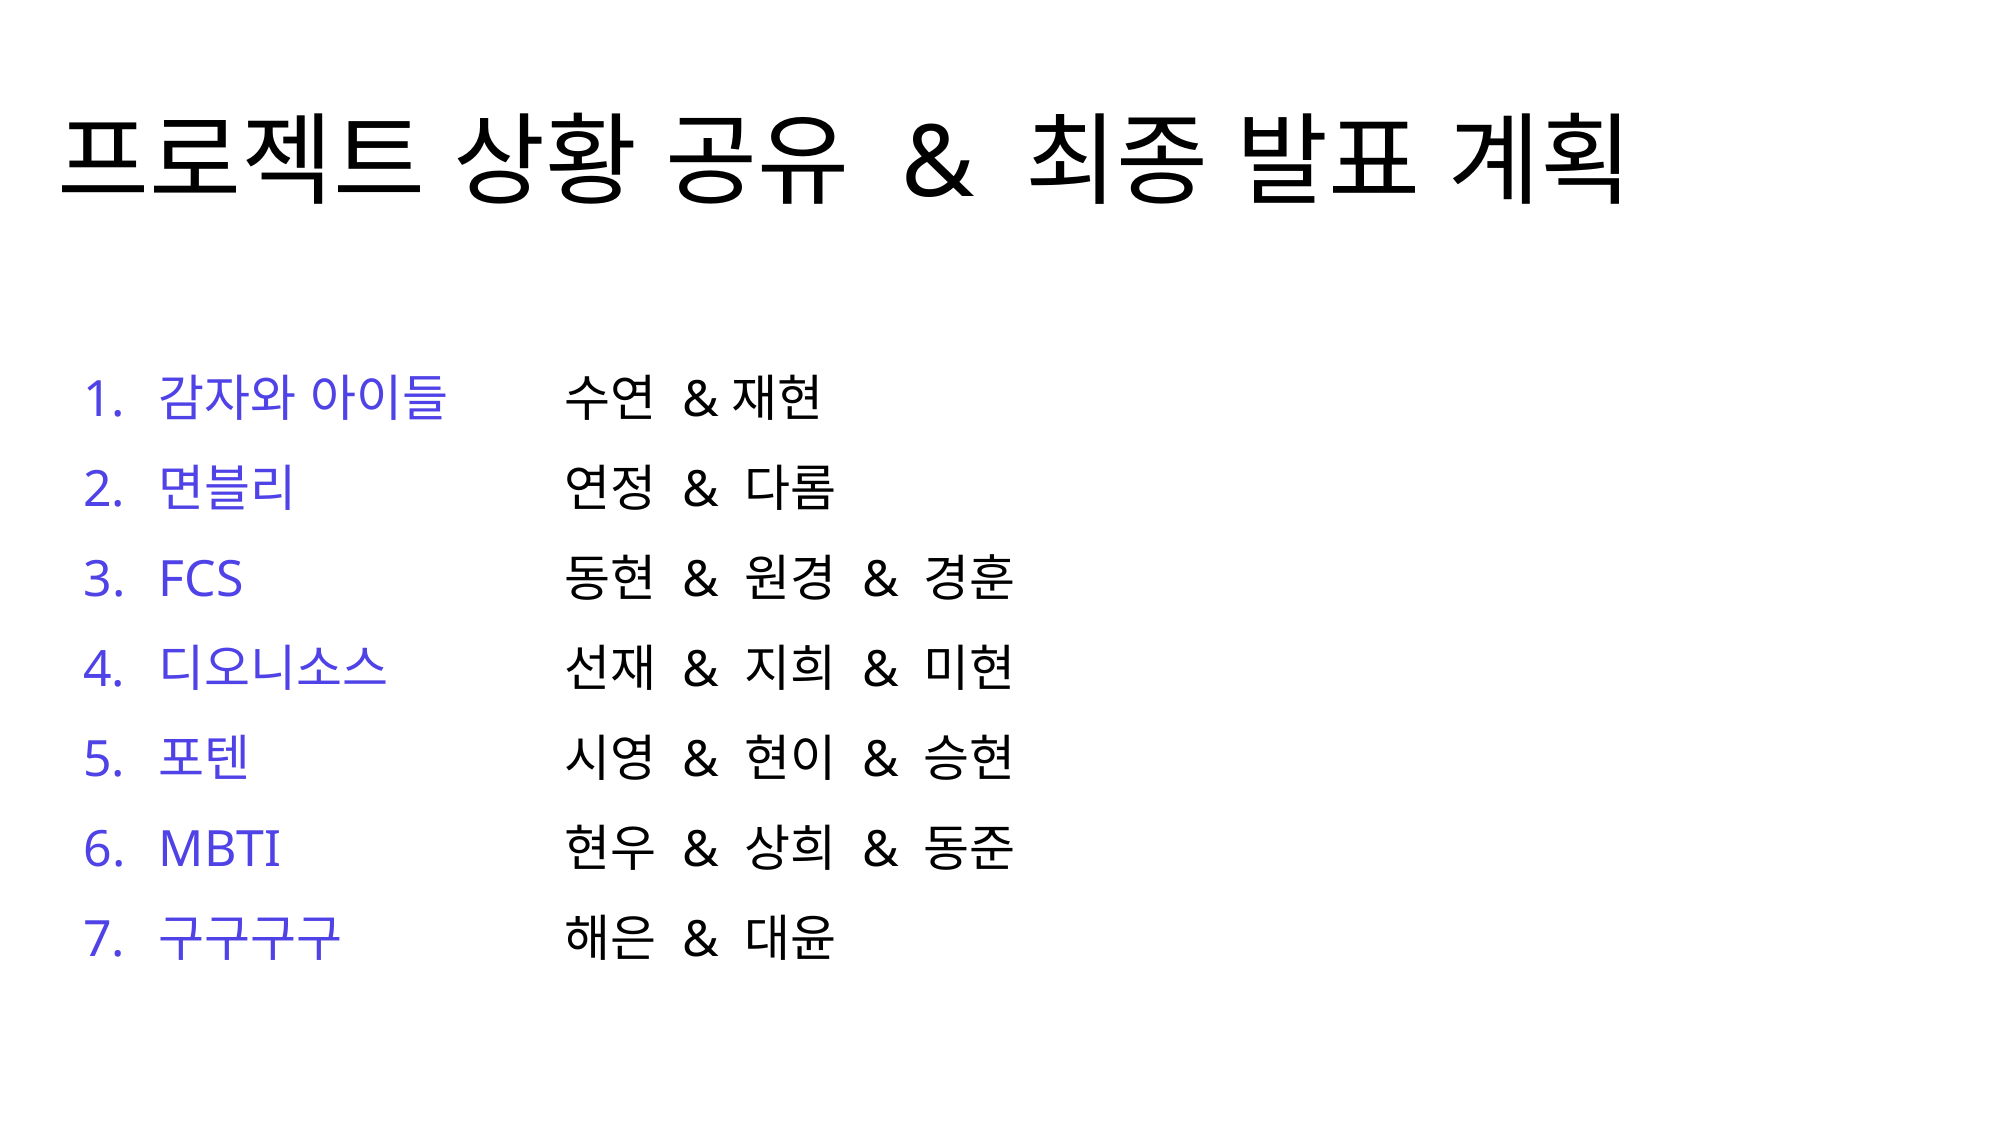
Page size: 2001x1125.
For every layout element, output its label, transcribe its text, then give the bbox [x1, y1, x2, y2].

text_box 프로젝트 상황 공유 & 최종 발표 계획 [42, 88, 1648, 224]
text_box 감자와 아이들 면블리 FCS 디오니소스 포텐 MBTI 구구구구 [69, 328, 493, 974]
text_box 수연 &재현 연정 & 다롬 동현 & 원경 & 경훈 선재 & 지희 & 미현 시영 & 현이 & 승현 현우 & 상희 & 동준 해은 & 대윤 [550, 328, 1031, 974]
